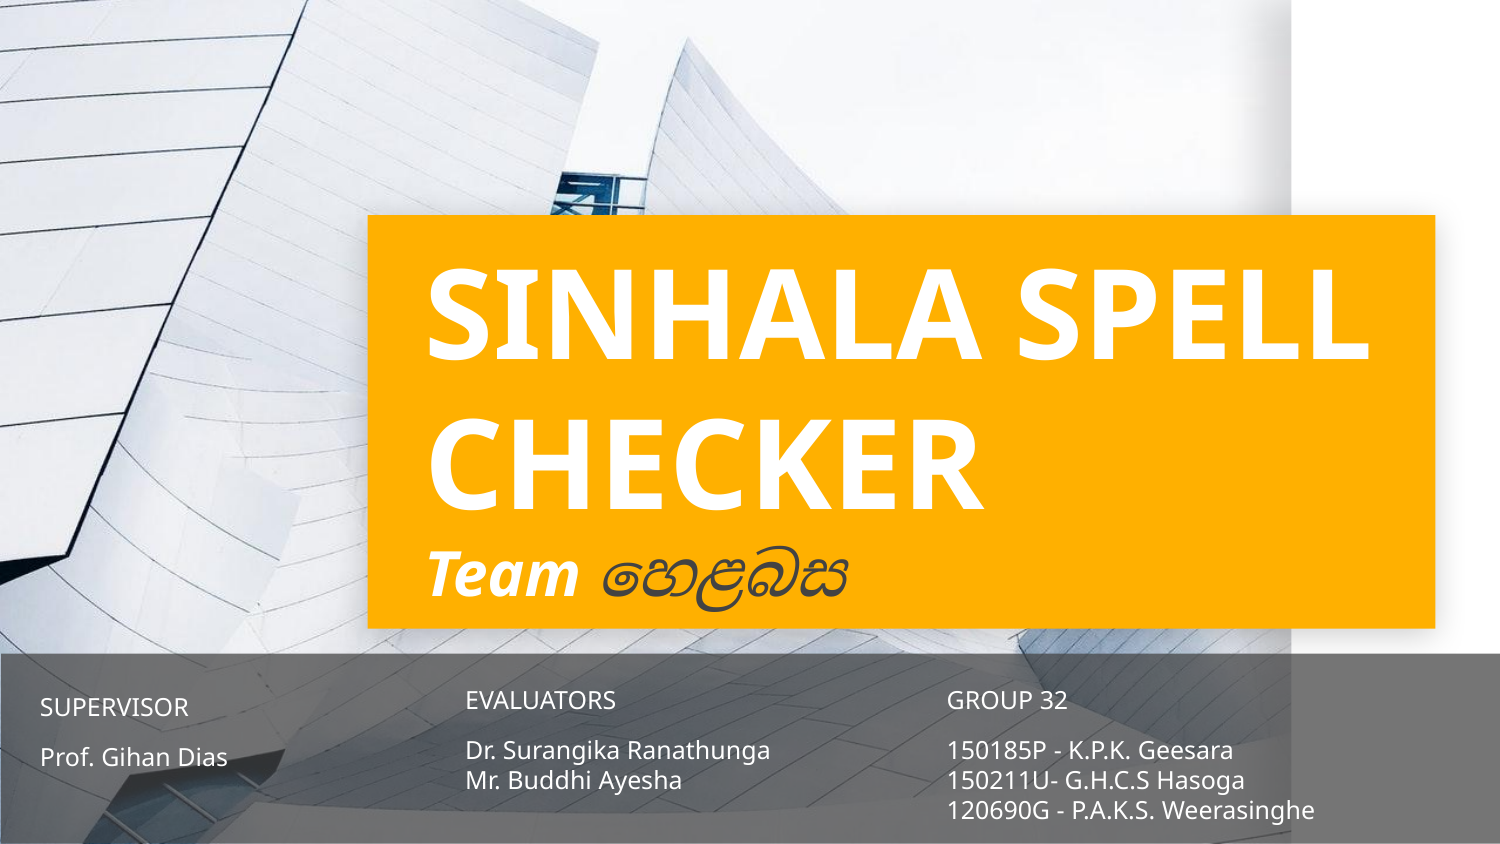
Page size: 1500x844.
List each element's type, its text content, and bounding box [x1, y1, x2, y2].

text_box [1, 653, 1500, 844]
text_box SUPERVISOR Prof. Gihan Dias [24, 676, 507, 844]
text_box GROUP 32 150185P - K.P.K. Geesara 150211U- G.H.C.S Hasoga 120690G - P.A.K.S. Weerasinghe [932, 669, 1414, 839]
text_box EVALUATORS Dr. Surangika Ranathunga Mr. Buddhi Ayesha [450, 669, 932, 839]
picture [0, 0, 1291, 844]
title SINHALA SPELL CHECKER Team හෙළබස [409, 215, 1430, 629]
